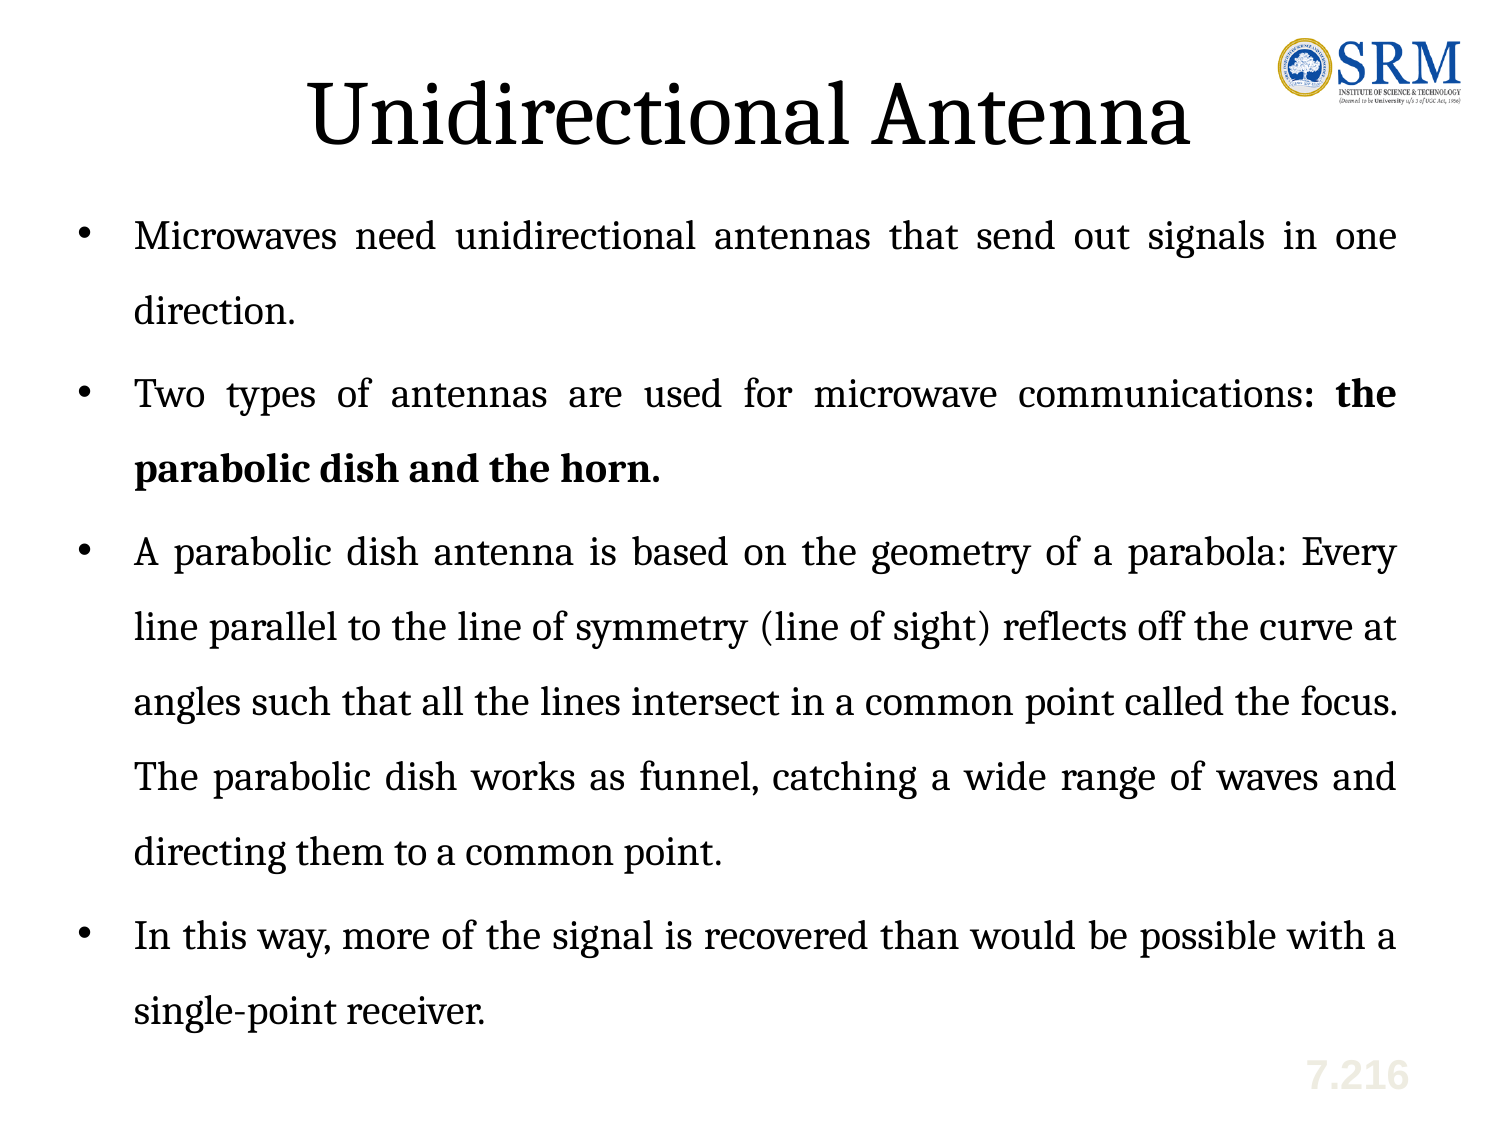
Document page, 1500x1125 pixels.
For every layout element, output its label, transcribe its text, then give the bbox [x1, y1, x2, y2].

title Unidirectional Antenna [74, 44, 1426, 233]
picture [1275, 25, 1466, 113]
slide_number 7.216 [1074, 1042, 1425, 1103]
list Microwaves need unidirectional antennas that send out signals in one direction. Two types of antennas are used for microwave communications: the parabolic dish and the horn. A parabolic dish antenna is based on the geometry of a parabola: Every line parallel to the line of symmetry (line of sight) reflects off the curve at angles such that all the lines intersect in a common point called the focus. The parabolic dish works as funnel, catching a wide range of waves and directing them to a common point. In this way, more of the signal is recovered than would be possible with a single-point receiver. [62, 174, 1413, 918]
